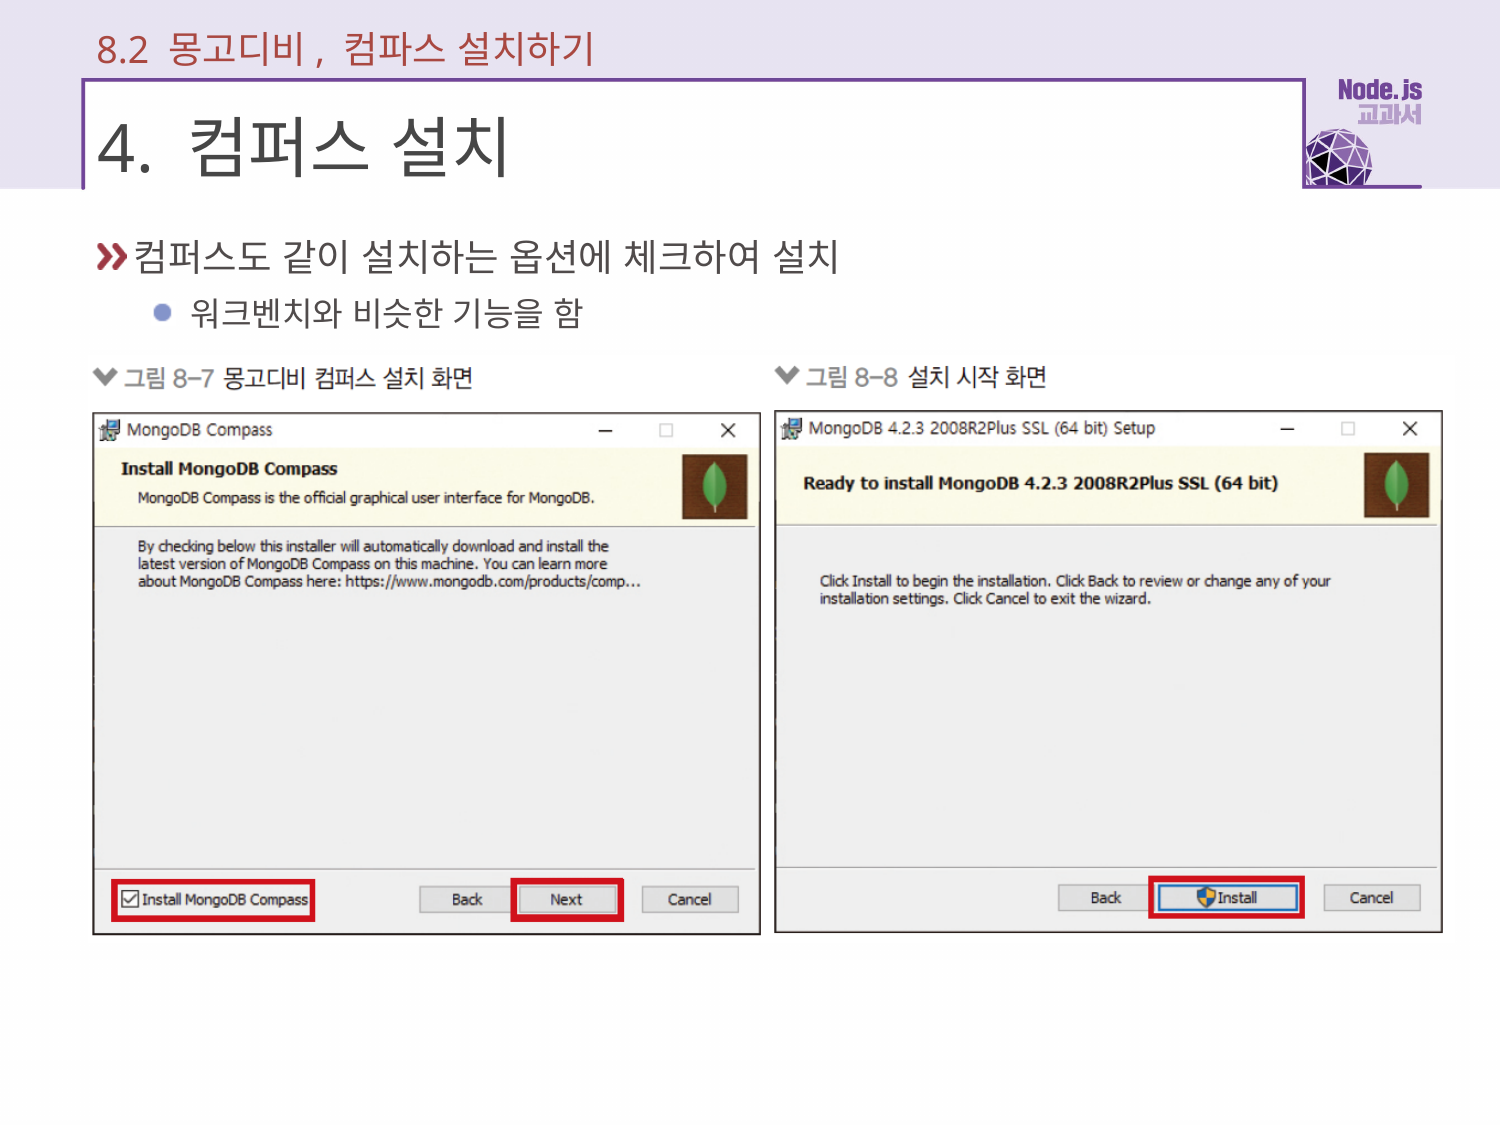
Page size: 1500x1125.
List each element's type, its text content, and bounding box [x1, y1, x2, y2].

list 컴퍼스도 같이 설치하는 옵션에 체크하여 설치 워크벤치와 비슷한 기능을 함 [81, 222, 1412, 1037]
text_box 8.2 몽고디비, 컴파스 설치하기 [81, 14, 807, 62]
picture [0, 0, 1500, 1125]
title 4. 컴퍼스 설치 [82, 61, 1413, 193]
